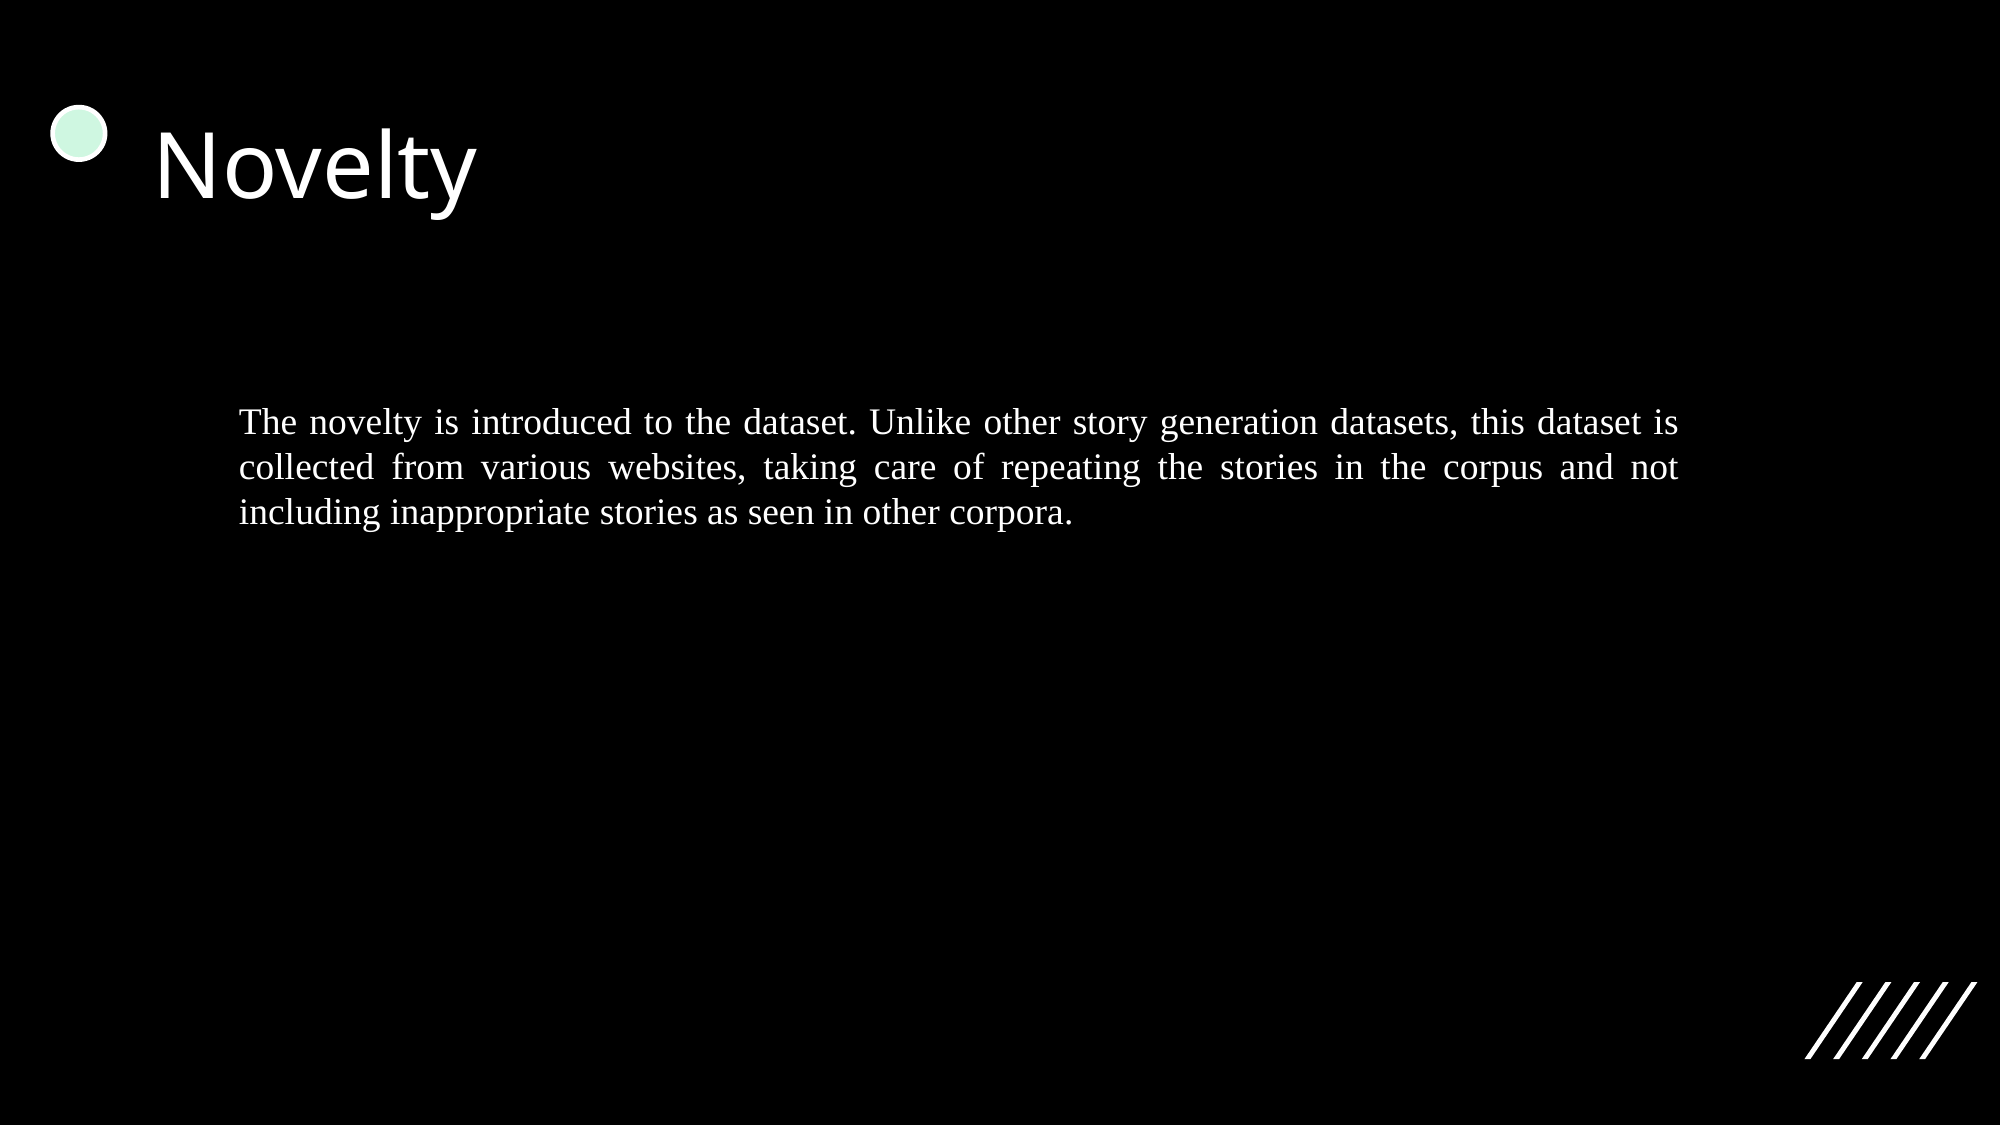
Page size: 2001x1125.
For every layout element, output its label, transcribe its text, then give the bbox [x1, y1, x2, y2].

text_box The novelty is introduced to the dataset. Unlike other story generation datasets, this dataset is collected from various websites, taking care of repeating the stories in the corpus and not including inappropriate stories as seen in other corpora. [224, 389, 1696, 539]
title Novelty [137, 59, 1863, 278]
